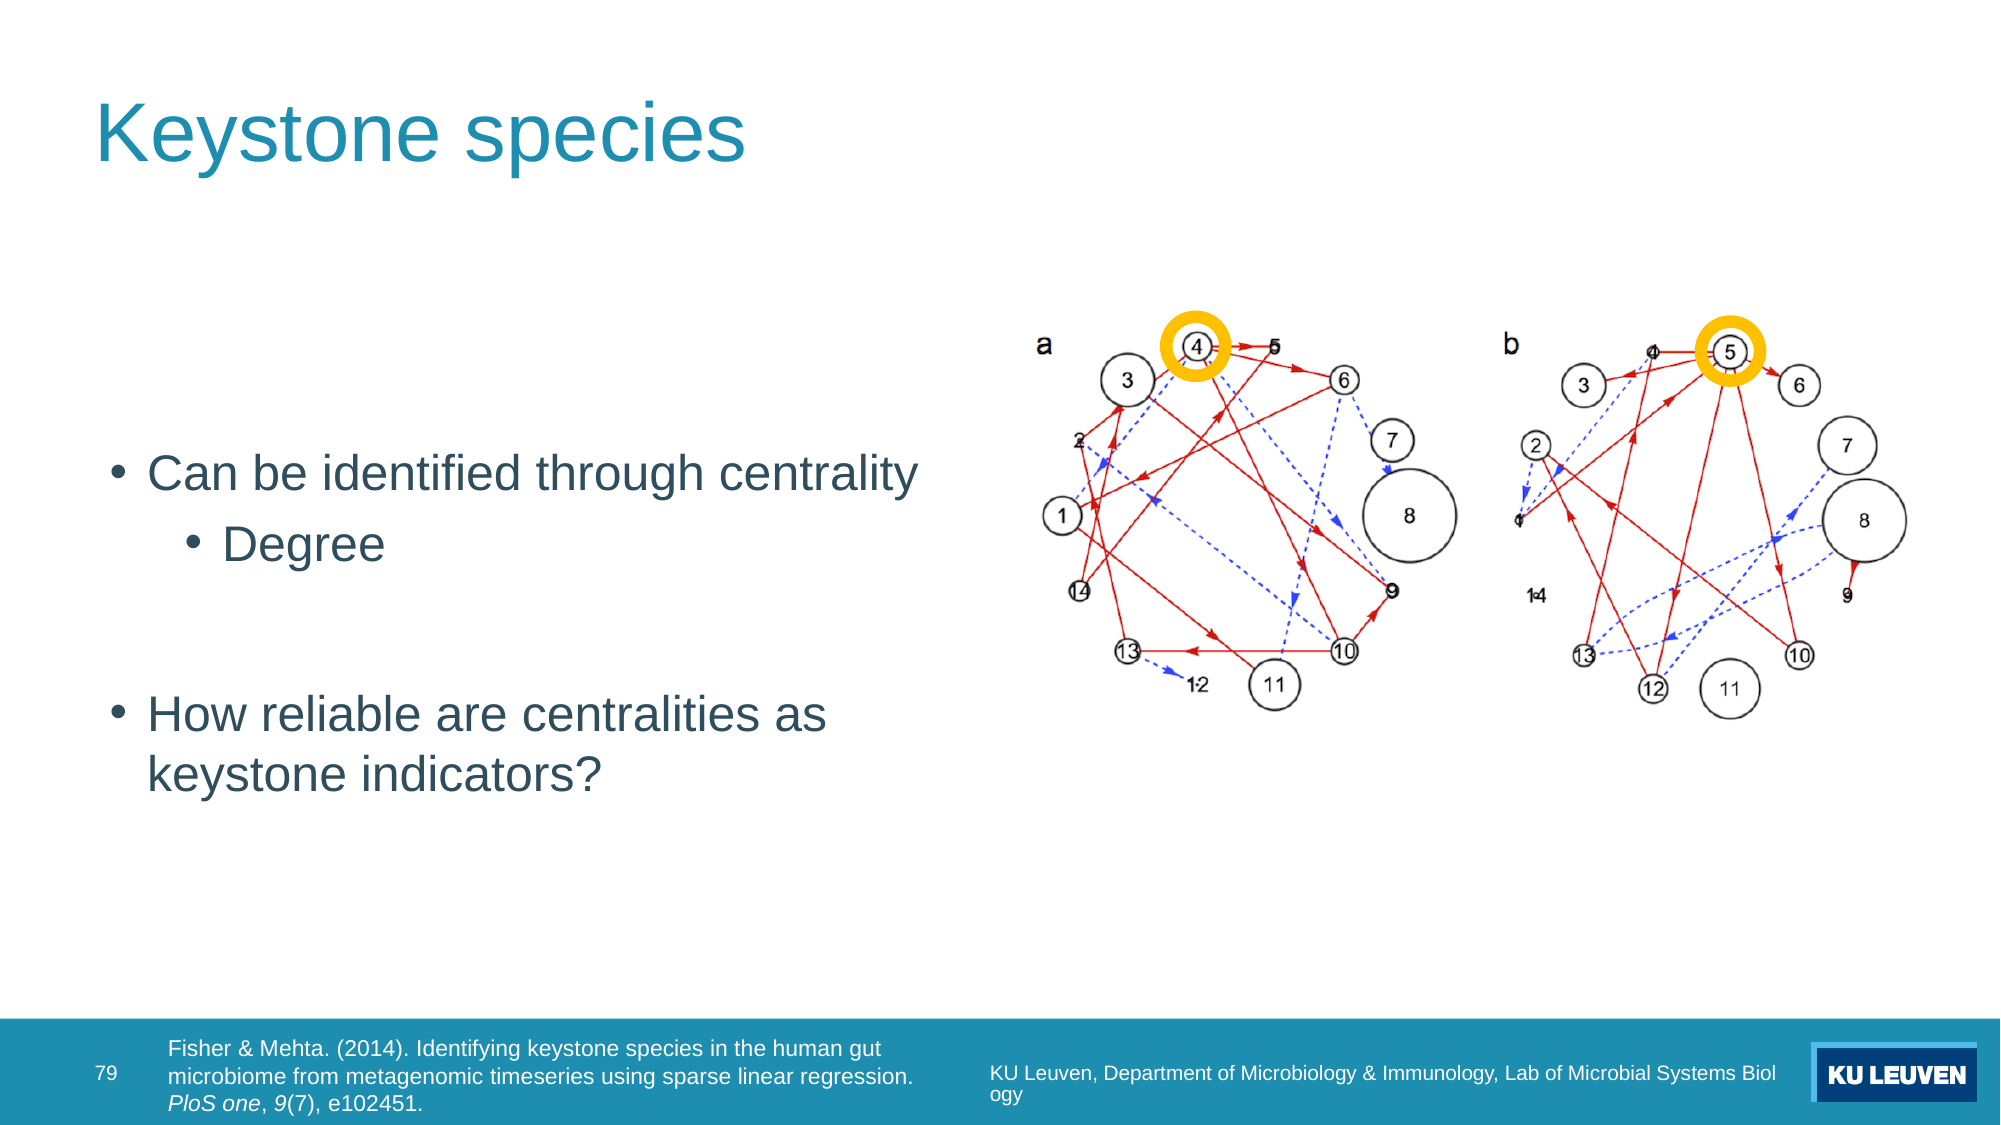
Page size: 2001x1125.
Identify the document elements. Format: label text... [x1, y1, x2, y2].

picture [1811, 1042, 1977, 1102]
text_box Fisher & Mehta. (2014). Identifying keystone species in the human gut microbiome from metagenomic timeseries using sparse linear regression. PloS one, 9(7), e102451. [153, 1026, 977, 1124]
text_box [1178, 315, 1213, 321]
slide_number 79 [94, 1018, 201, 1125]
title Keystone species [94, 33, 1906, 223]
picture [1027, 321, 1928, 730]
list Can be identified through centrality Degree How reliable are centralities as keystone indicators? [94, 271, 1906, 1004]
footer KU Leuven, Department of Microbiology & Immunology, Lab of Microbial Systems Biology [989, 1018, 1809, 1125]
